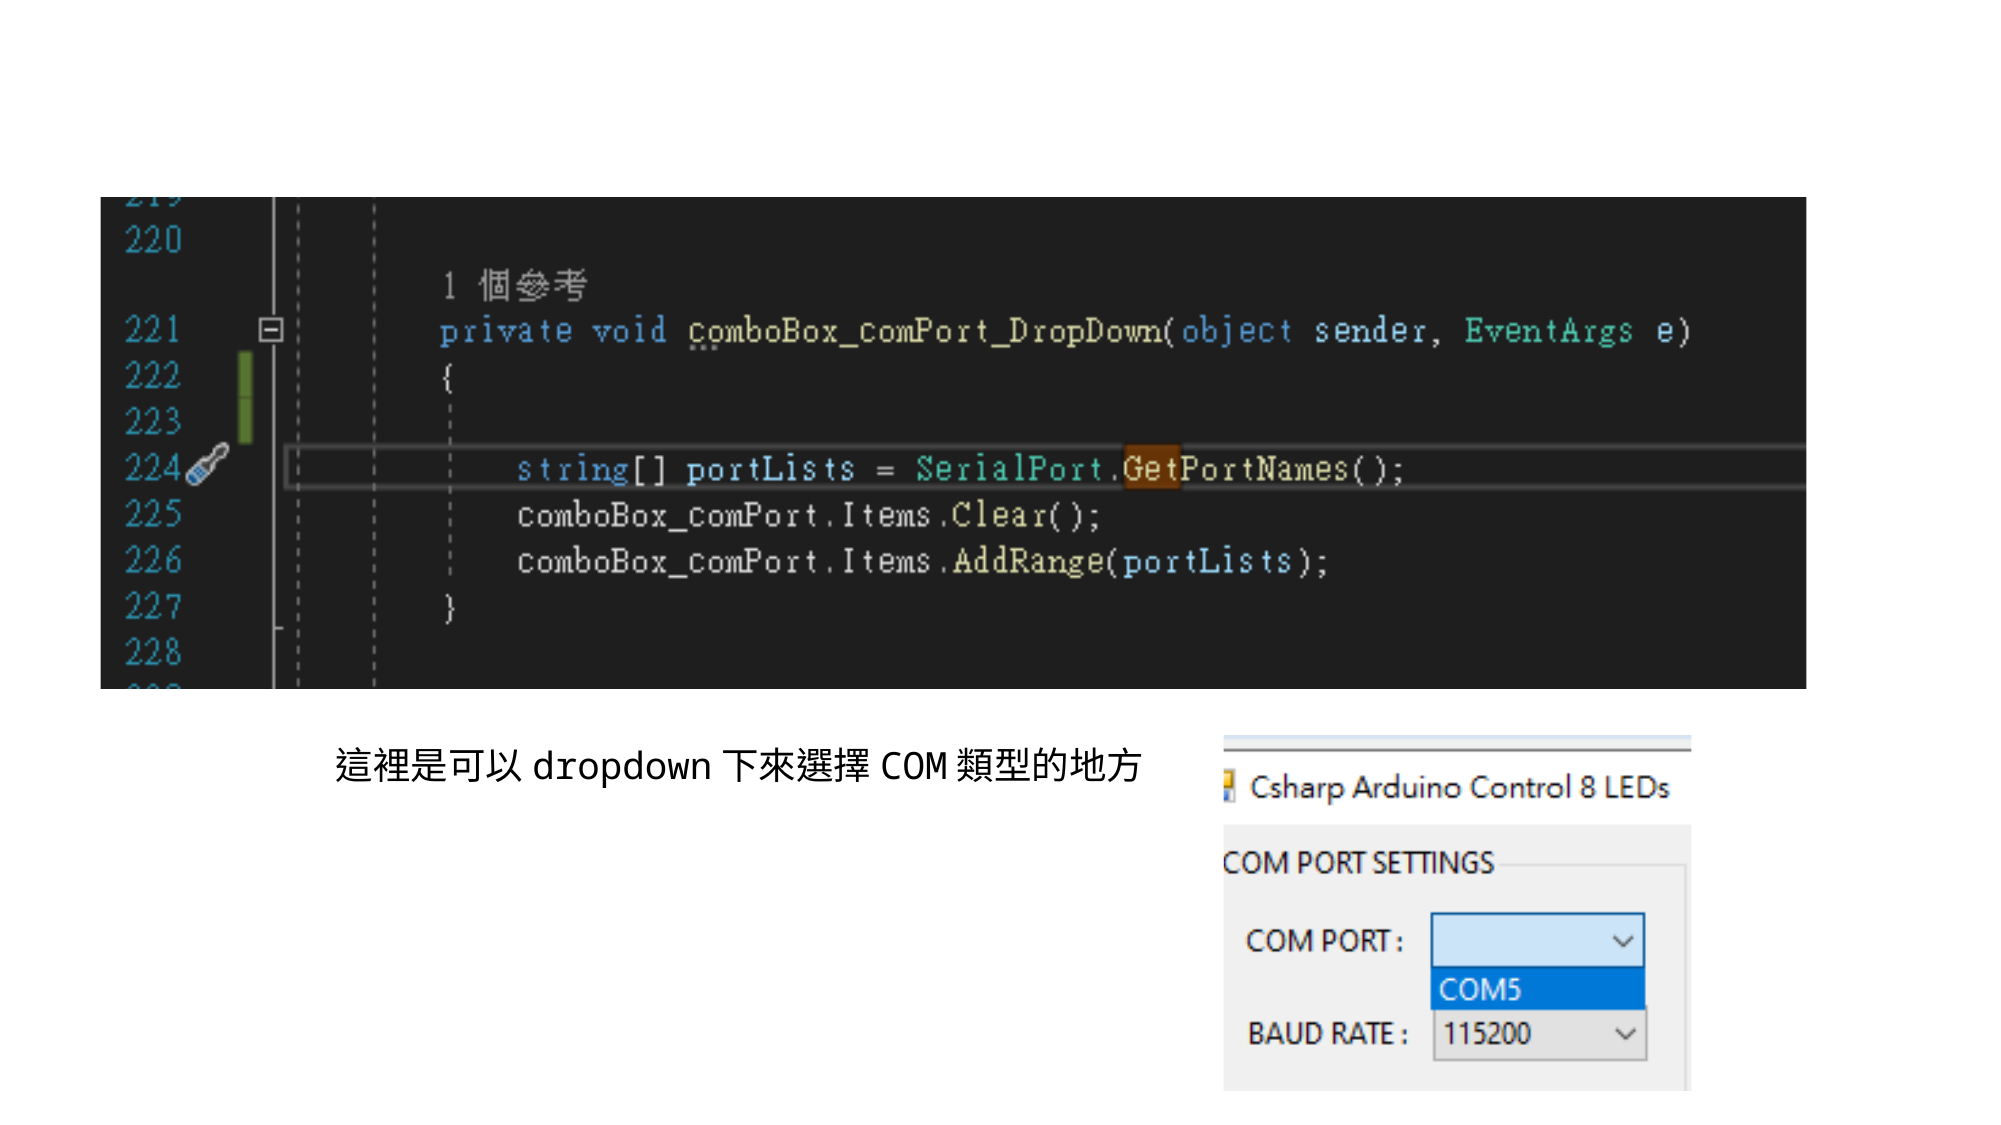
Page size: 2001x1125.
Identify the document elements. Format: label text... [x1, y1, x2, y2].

picture [100, 197, 1807, 689]
text_box 這裡是可以dropdown下來選擇COM類型的地方 [321, 734, 1159, 795]
picture [1223, 734, 1692, 1091]
